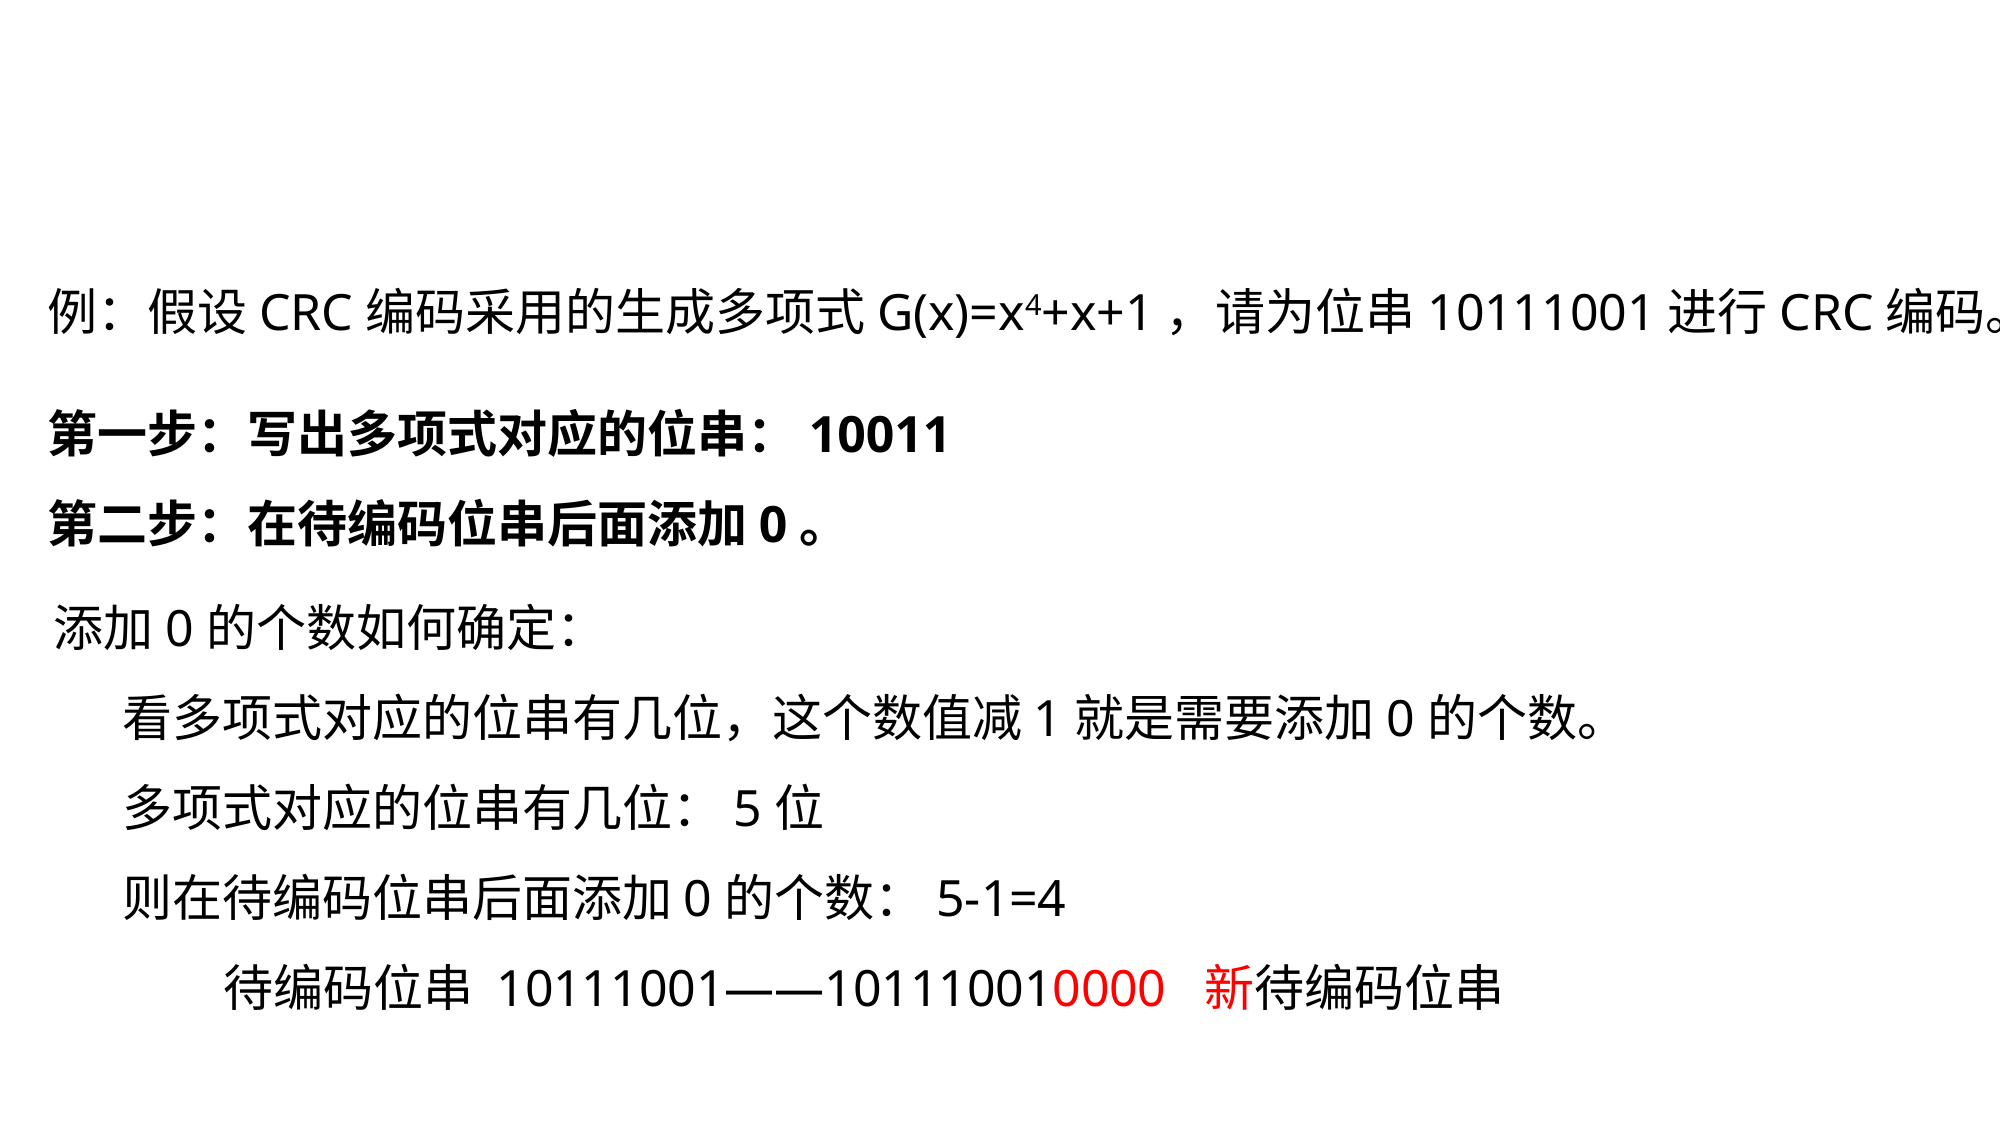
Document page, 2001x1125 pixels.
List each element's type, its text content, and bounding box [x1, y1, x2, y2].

text_box 第一步：写出多项式对应的位串：10011 第二步：在待编码位串后面添加0。 [32, 364, 1950, 560]
text_box 添加0的个数如何确定： 看多项式对应的位串有几位，这个数值减1就是需要添加0的个数。 多项式对应的位串有几位：5位 则在待编码位串后面添加0的个数：5-1=4 待编码位串 10111001——101110010000 新待编码位串 [38, 559, 1737, 1024]
text_box 例：假设CRC编码采用的生成多项式G(x)=x4+x+1，请为位串10111001进行CRC编码。 [32, 256, 2000, 348]
